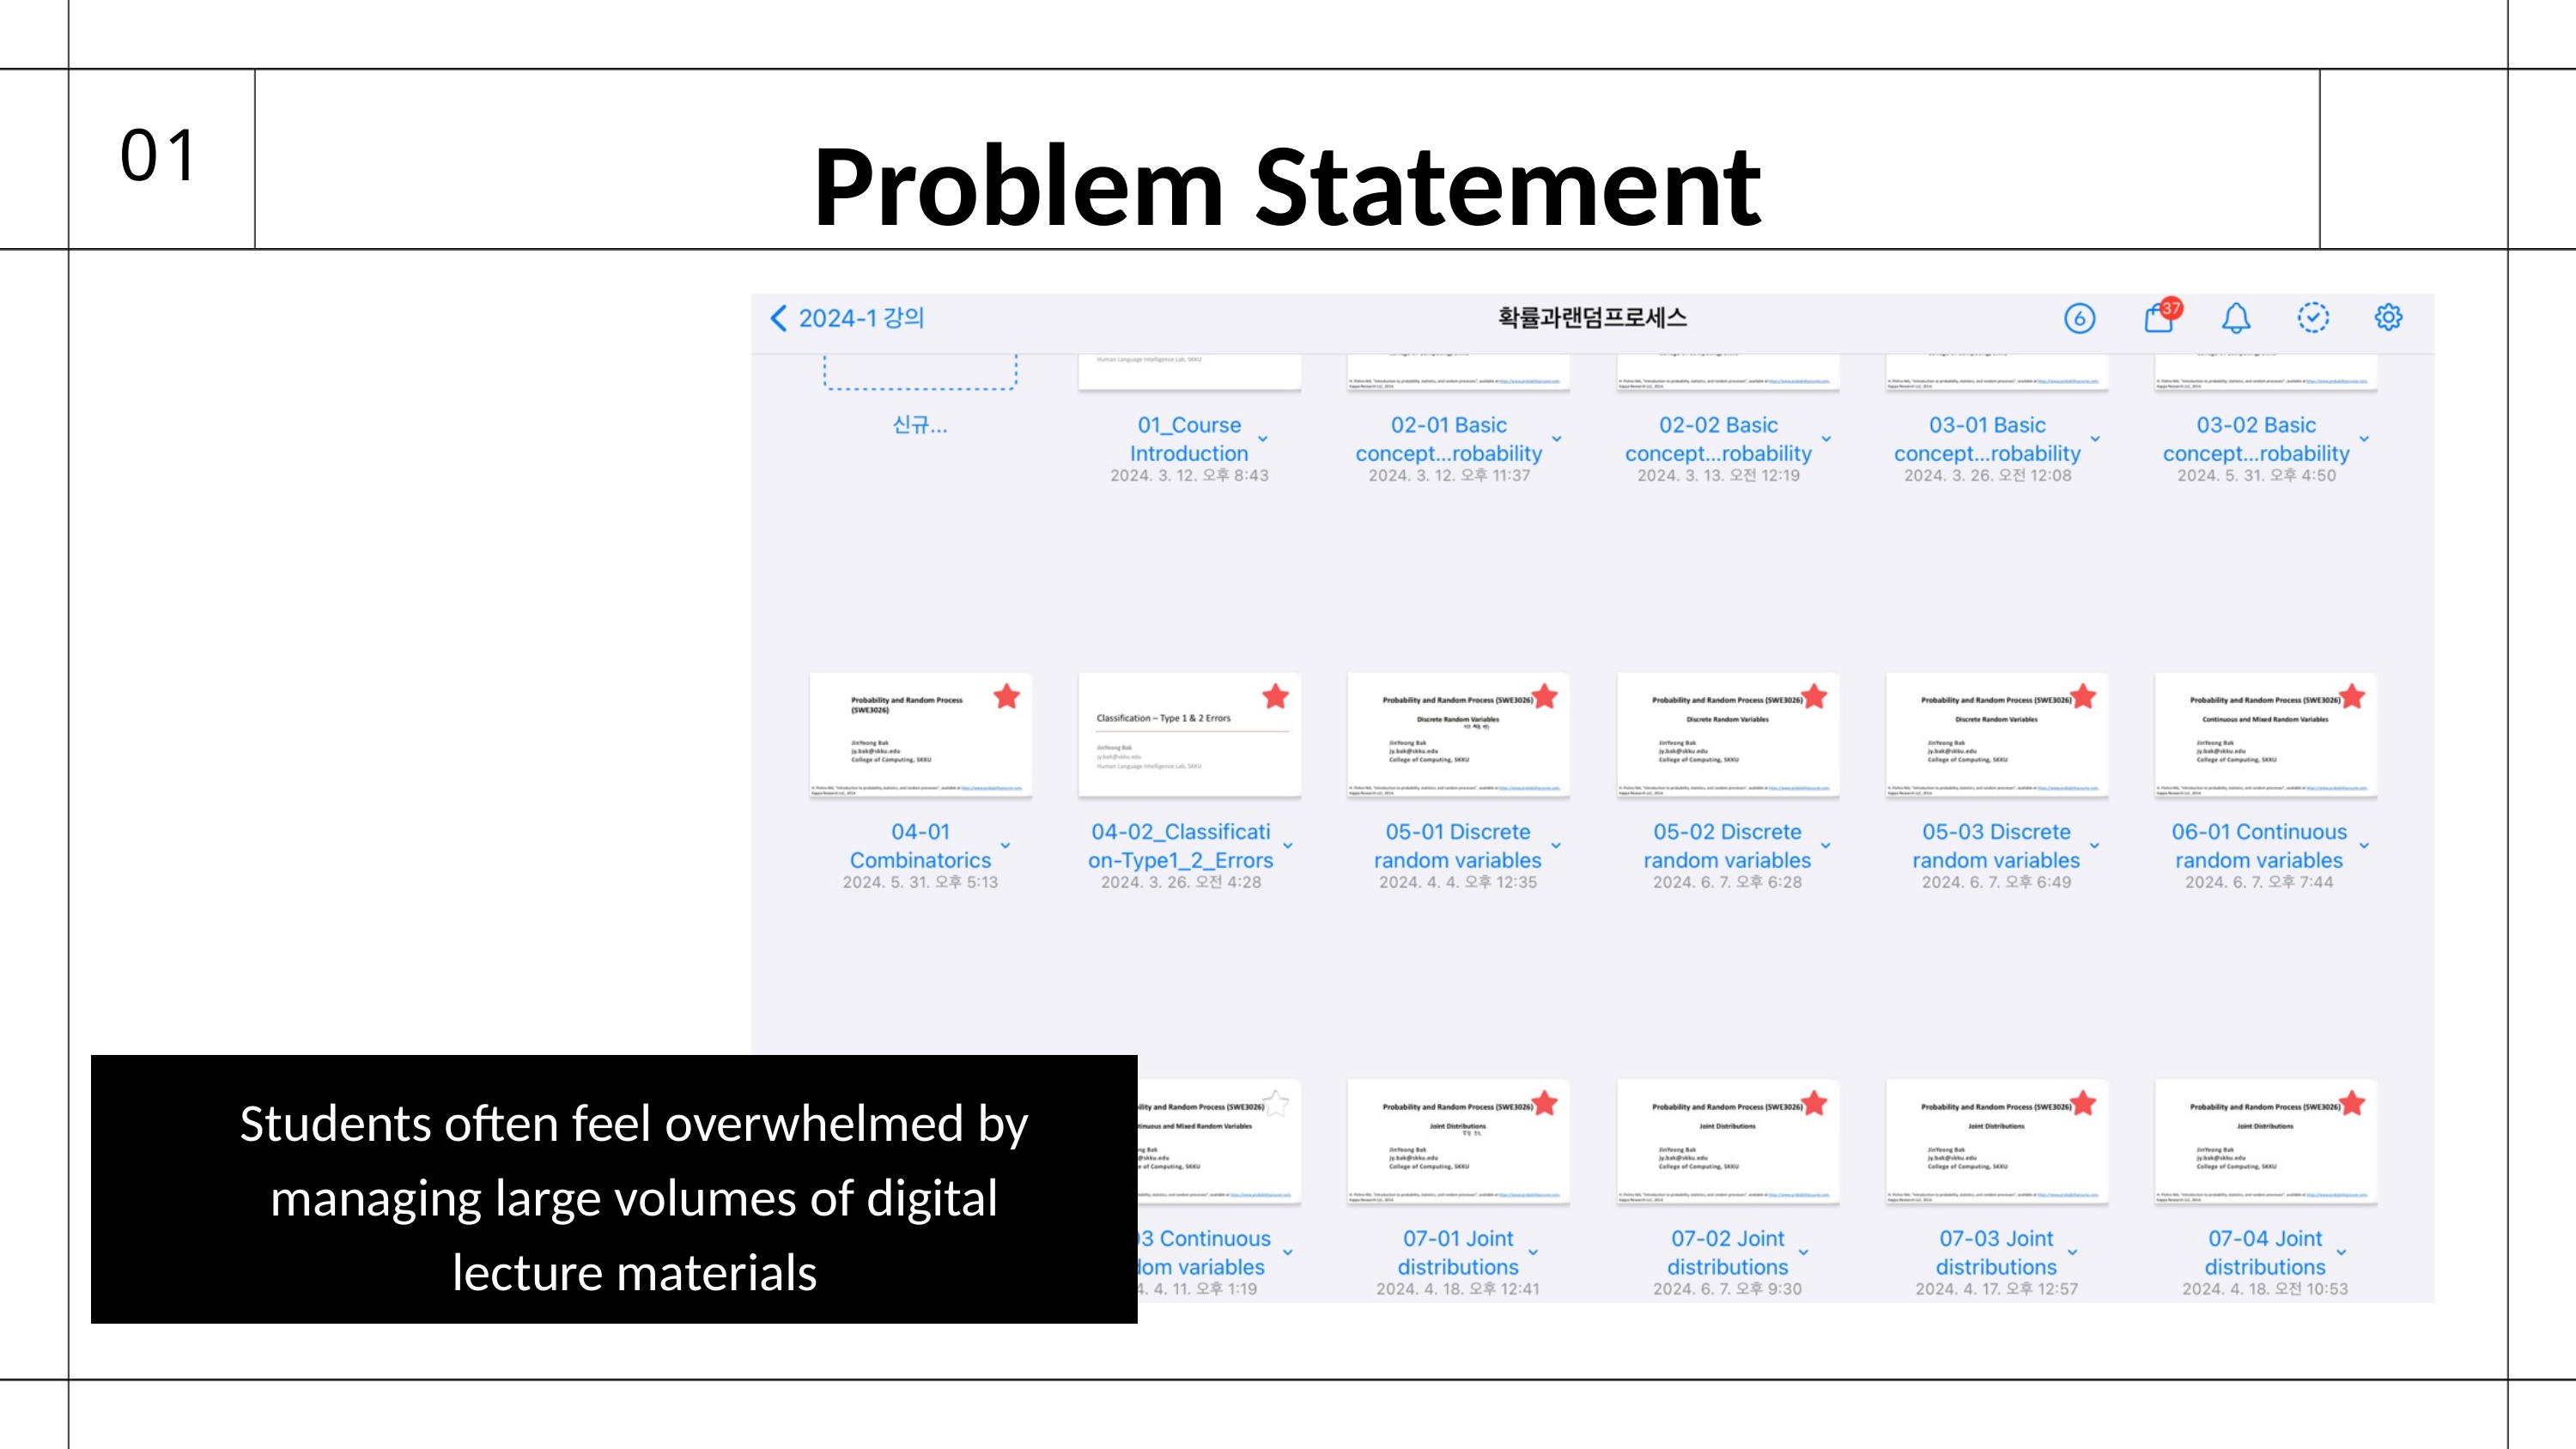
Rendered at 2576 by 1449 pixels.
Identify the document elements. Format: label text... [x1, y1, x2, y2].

text_box 01 [96, 105, 228, 206]
text_box Problem Statement [806, 80, 1771, 231]
picture [0, 0, 2576, 1449]
